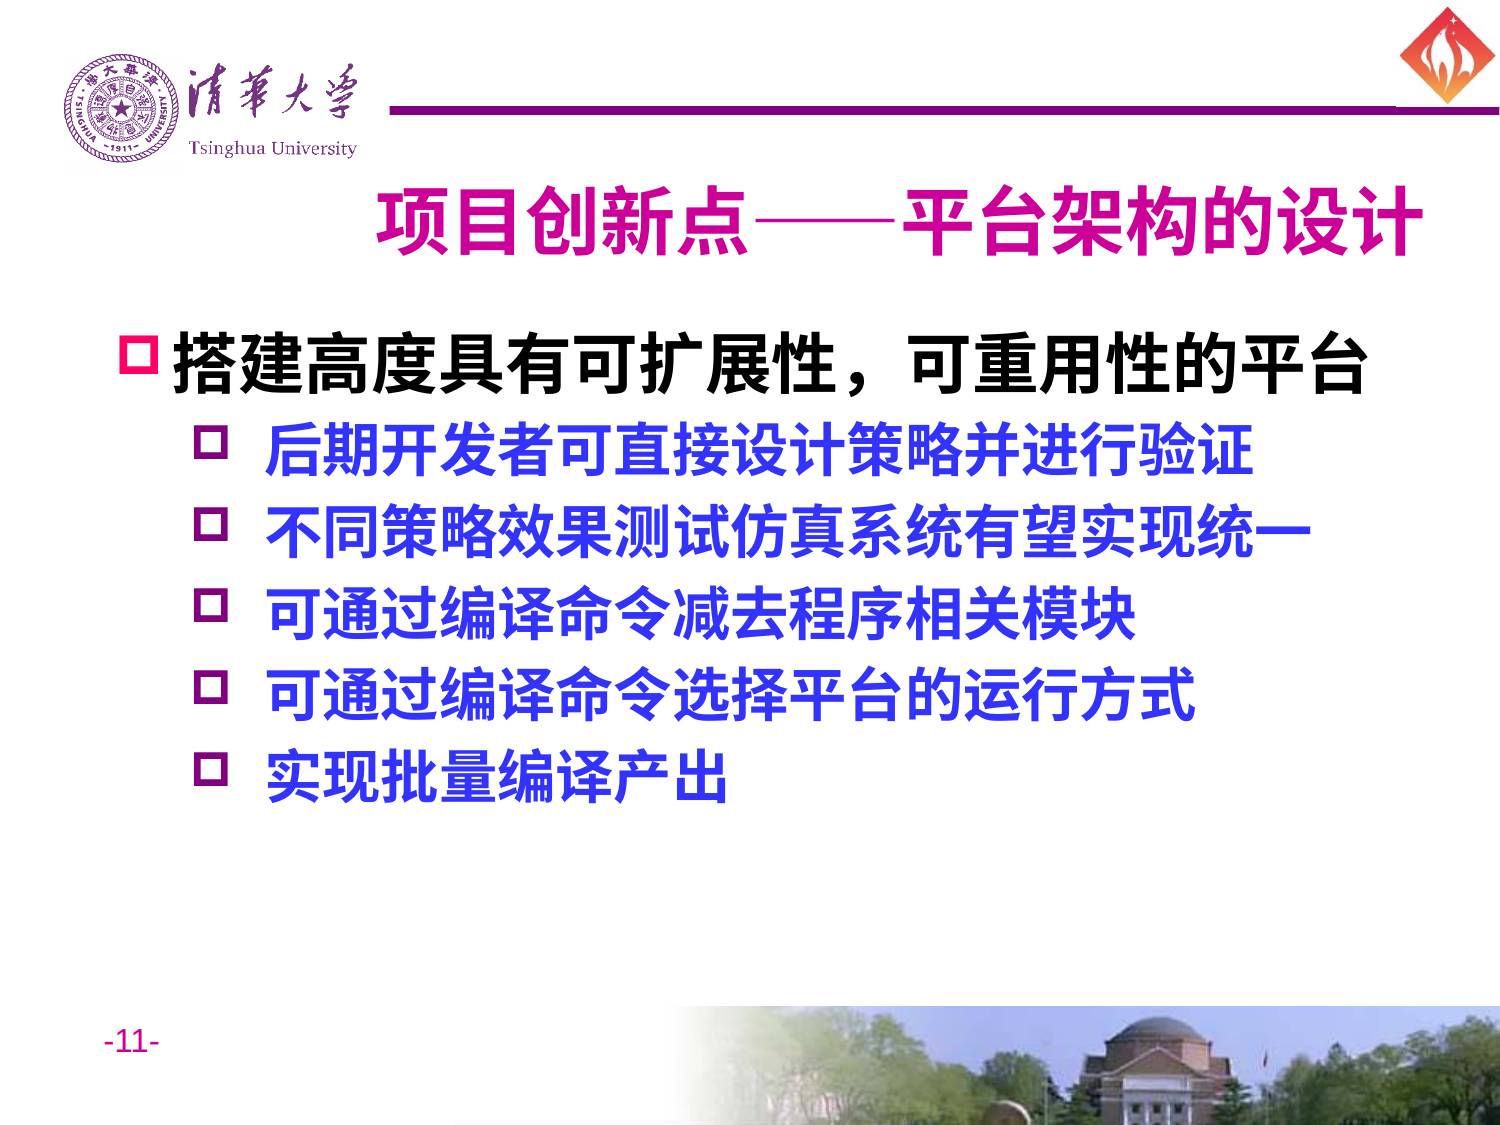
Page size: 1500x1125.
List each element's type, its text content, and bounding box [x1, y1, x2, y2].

picture [1396, 2, 1500, 107]
picture [454, 1006, 1500, 1125]
list 搭建高度具有可扩展性，可重用性的平台 后期开发者可直接设计策略并进行验证 不同策略效果测试仿真系统有望实现统一 可通过编译命令减去程序相关模块 可通过编译命令选择平台的运行方式 实现批量编译产出 [100, 314, 1424, 1012]
title 项目创新点——平台架构的设计 [360, 160, 1447, 280]
picture [64, 54, 361, 173]
